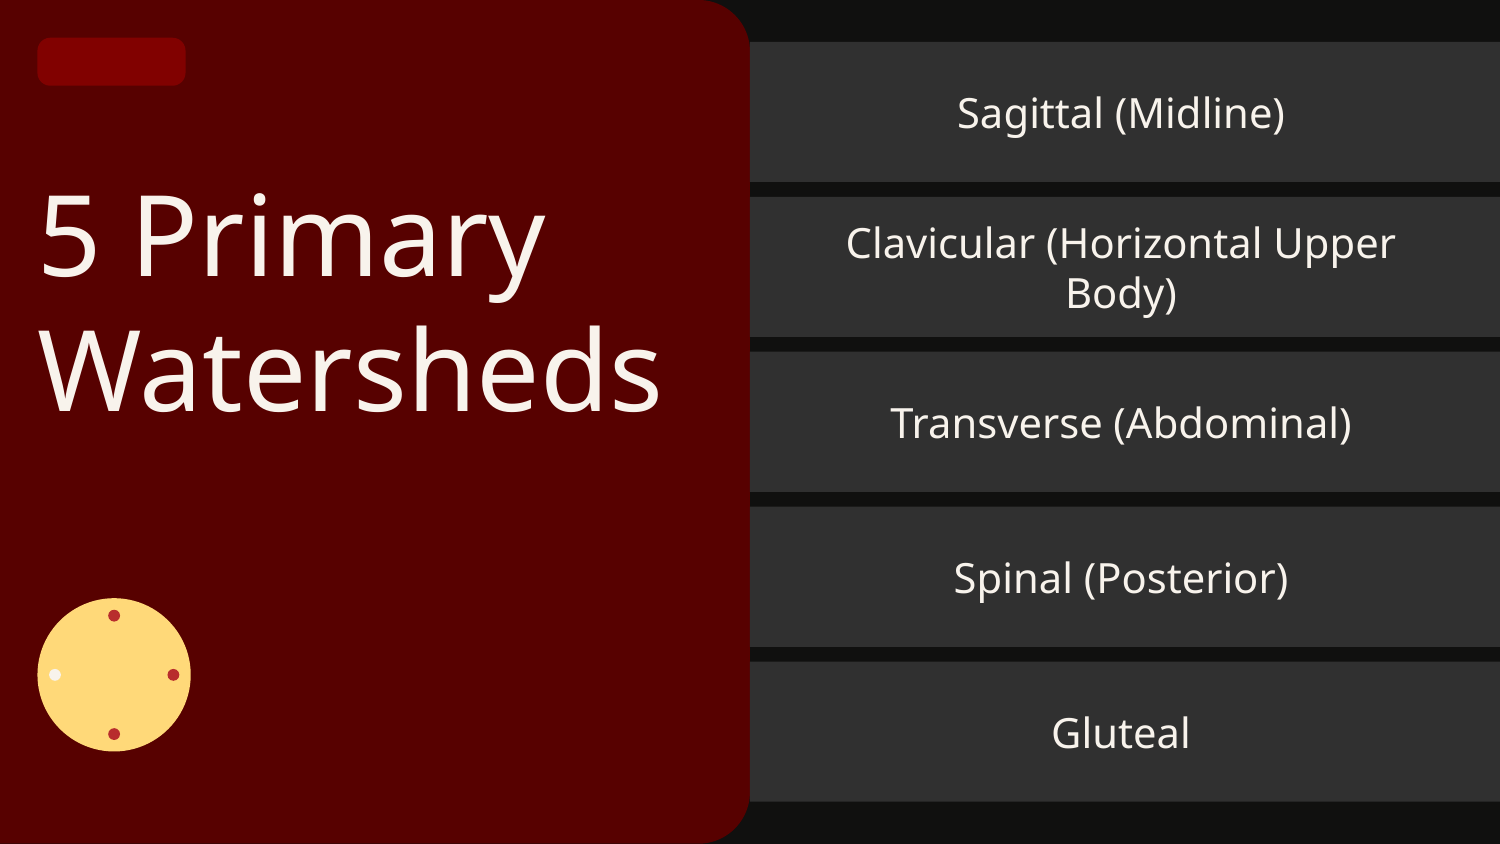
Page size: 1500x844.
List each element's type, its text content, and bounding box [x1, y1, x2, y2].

subtitle Clavicular (Horizontal Upper Body) [789, 230, 1454, 303]
subtitle Sagittal (Midline) [789, 75, 1454, 148]
subtitle Spinal (Posterior) [789, 540, 1454, 613]
text_box [749, 196, 1500, 337]
text_box [749, 661, 1500, 802]
text_box [749, 506, 1500, 647]
text_box [749, 351, 1500, 492]
text_box [749, 41, 1500, 182]
title 5 Primary Watersheds [37, 164, 680, 573]
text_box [37, 597, 191, 752]
subtitle Gluteal [789, 695, 1454, 768]
text_box [37, 37, 186, 86]
subtitle Transverse (Abdominal) [789, 385, 1454, 458]
